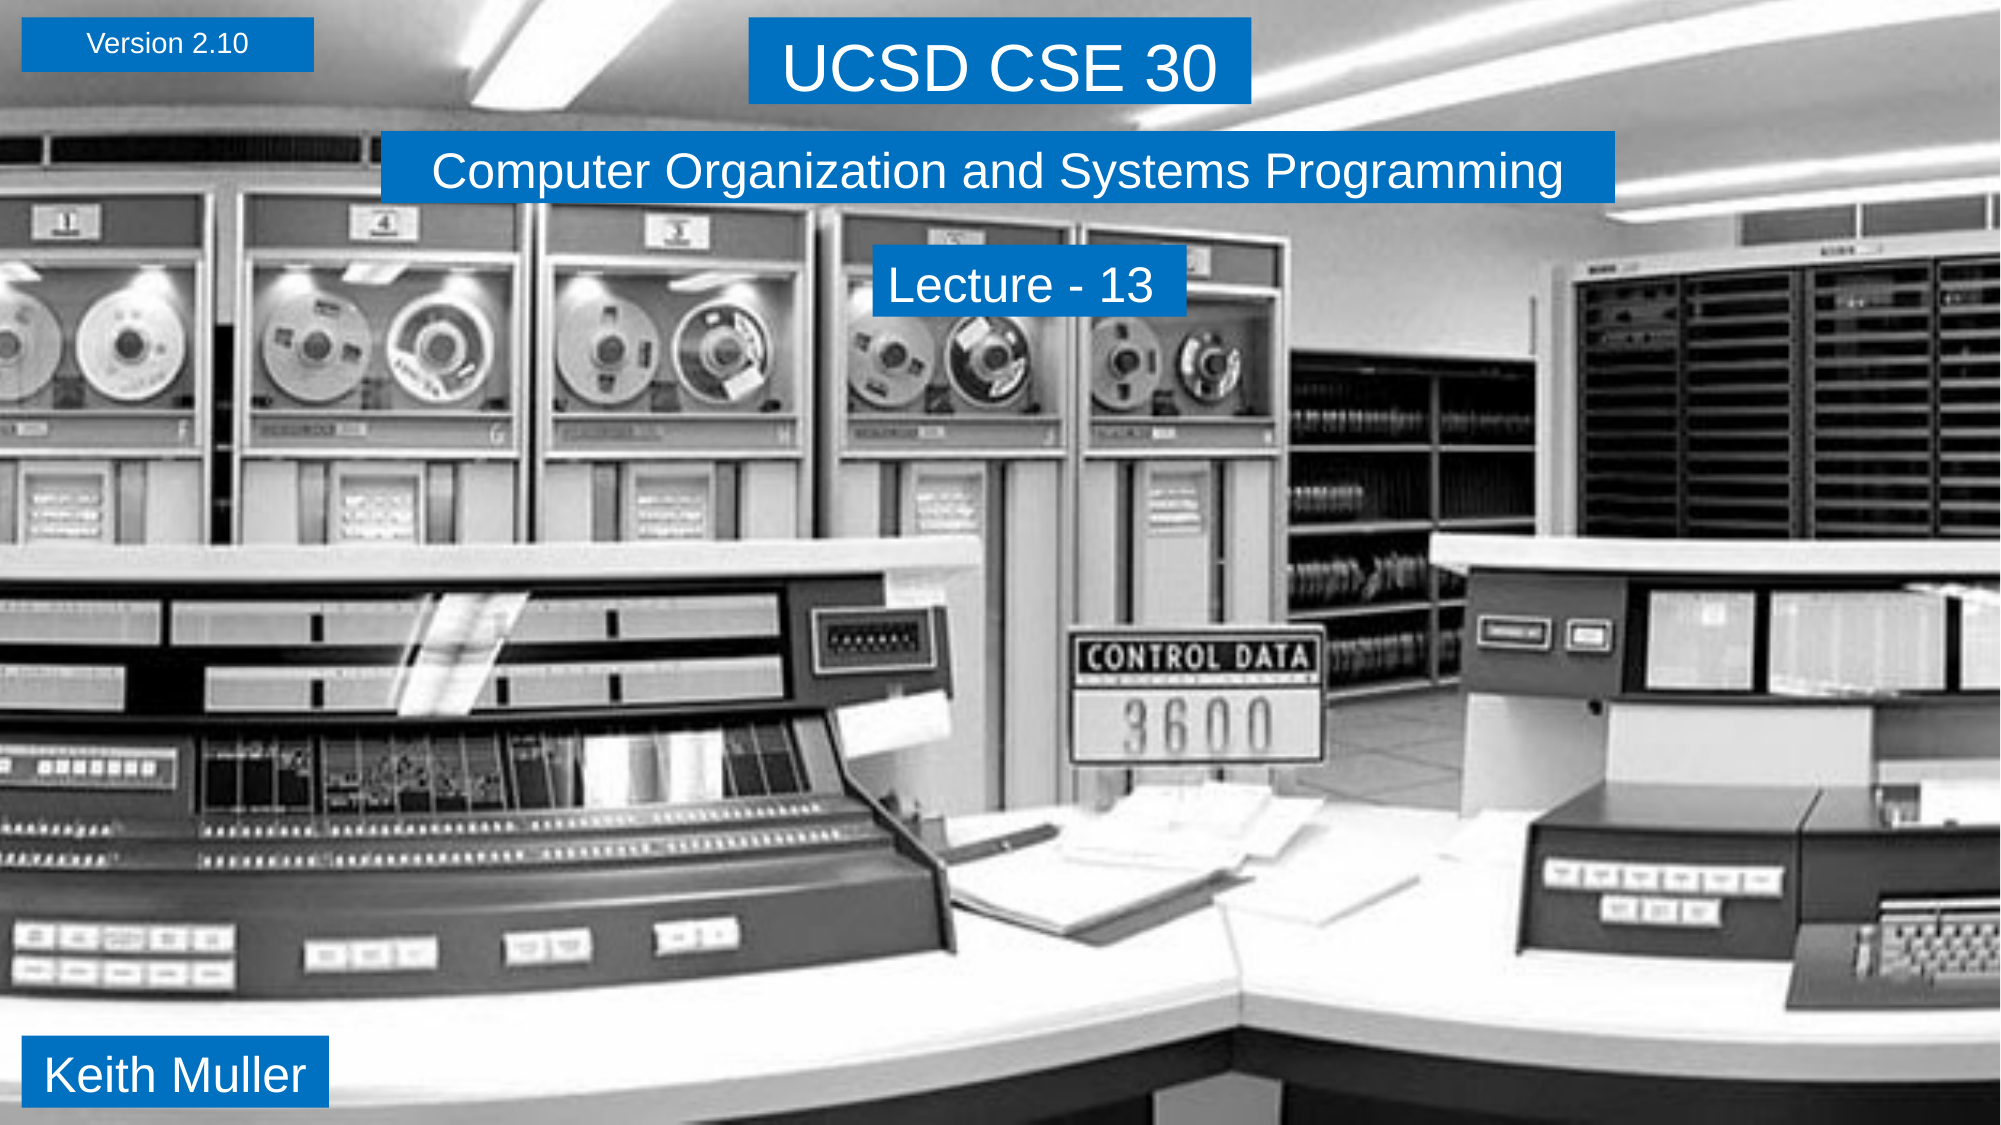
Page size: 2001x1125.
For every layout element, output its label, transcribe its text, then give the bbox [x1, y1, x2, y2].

text_box Version 2.10 [21, 17, 314, 72]
text_box UCSD CSE 30 [748, 17, 1252, 105]
text_box Lecture - 13 [872, 244, 1187, 317]
picture [0, 0, 2001, 1125]
text_box Keith Muller [21, 1035, 329, 1108]
text_box Computer Organization and Systems Programming [381, 131, 1615, 204]
